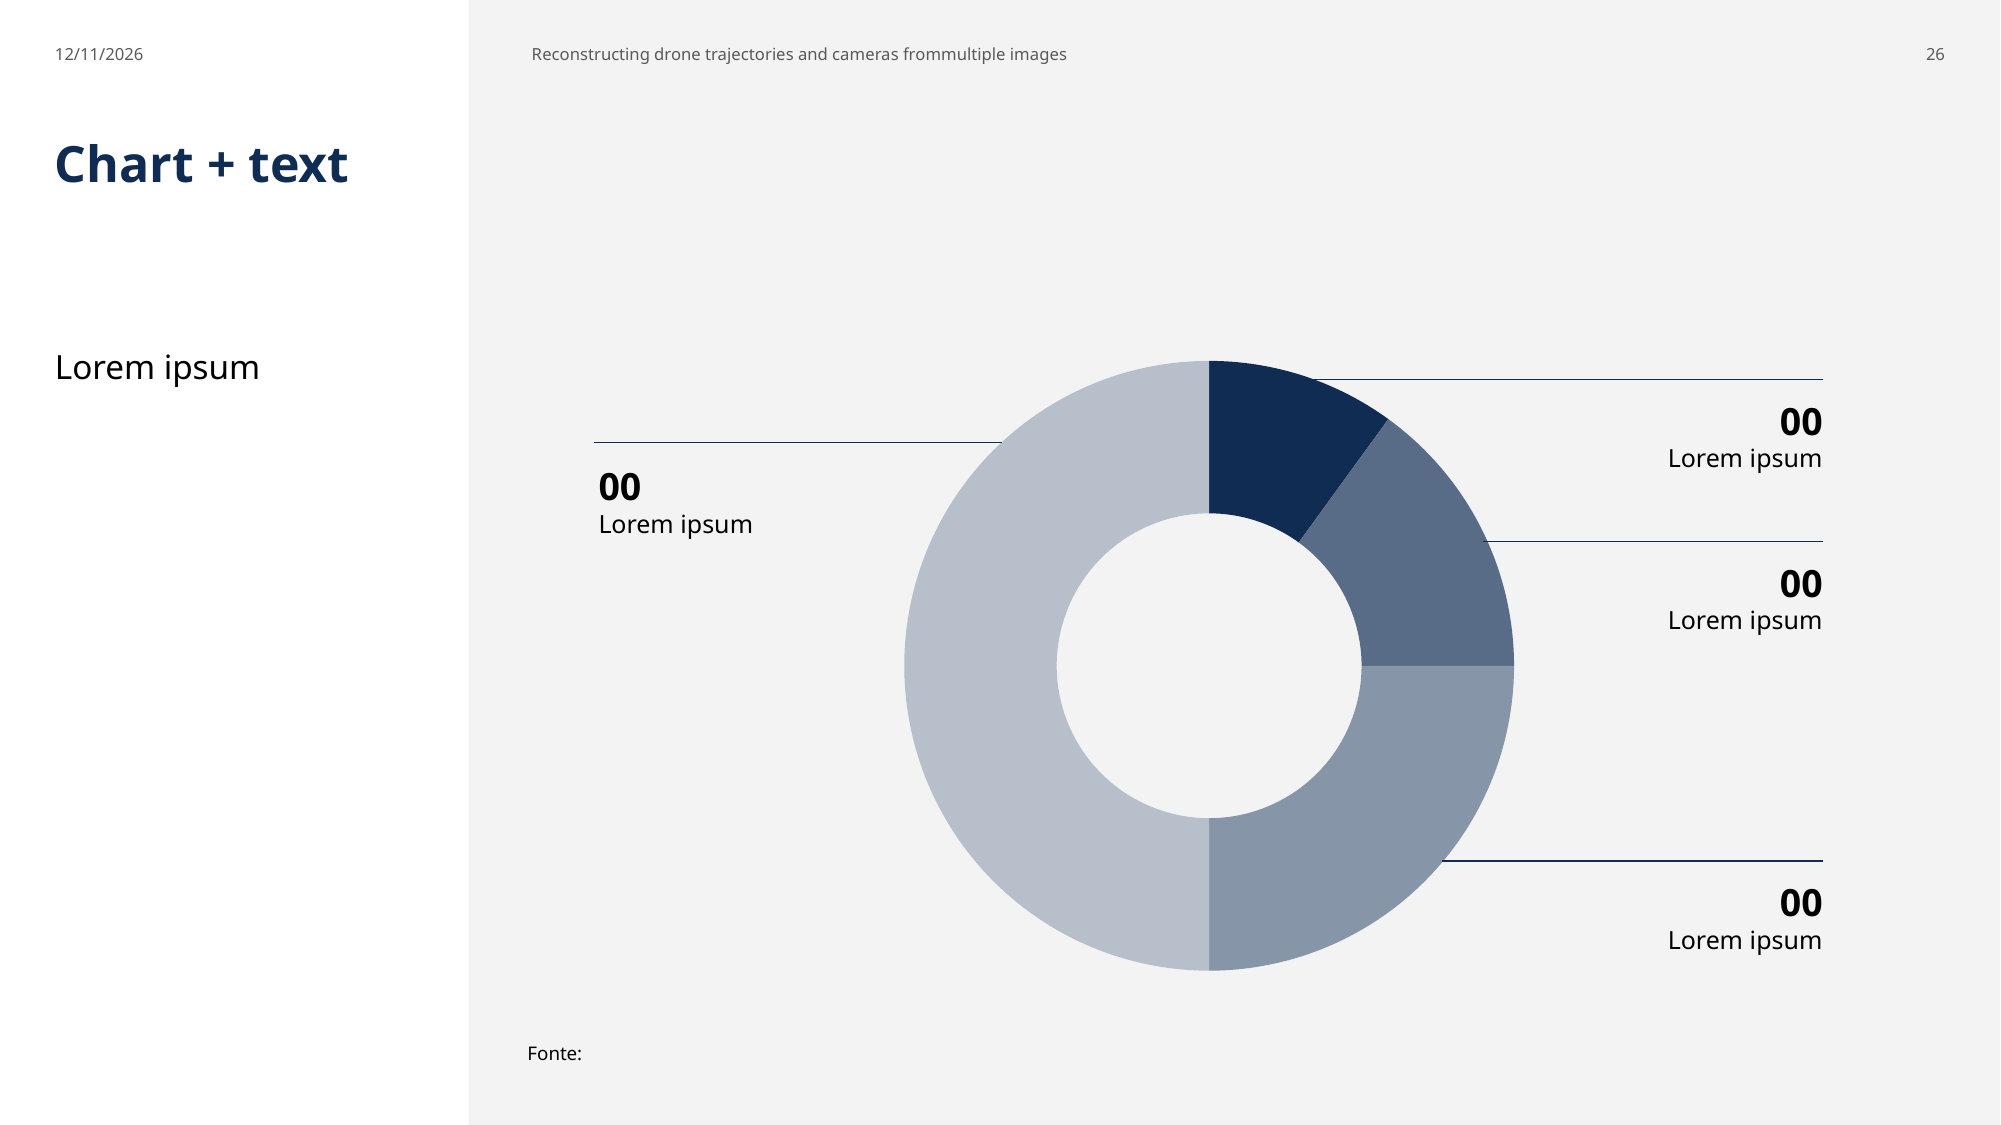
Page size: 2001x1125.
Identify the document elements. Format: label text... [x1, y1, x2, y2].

chart [527, 337, 1945, 994]
list Fonte: [527, 1018, 1386, 1065]
title Chart + text [54, 132, 410, 271]
slide_number 26 [1774, 6, 1945, 67]
footer Reconstructing drone trajectories and cameras frommultiple images [527, 6, 1203, 67]
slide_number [54, 6, 446, 67]
list Lorem ipsum [54, 338, 410, 1065]
